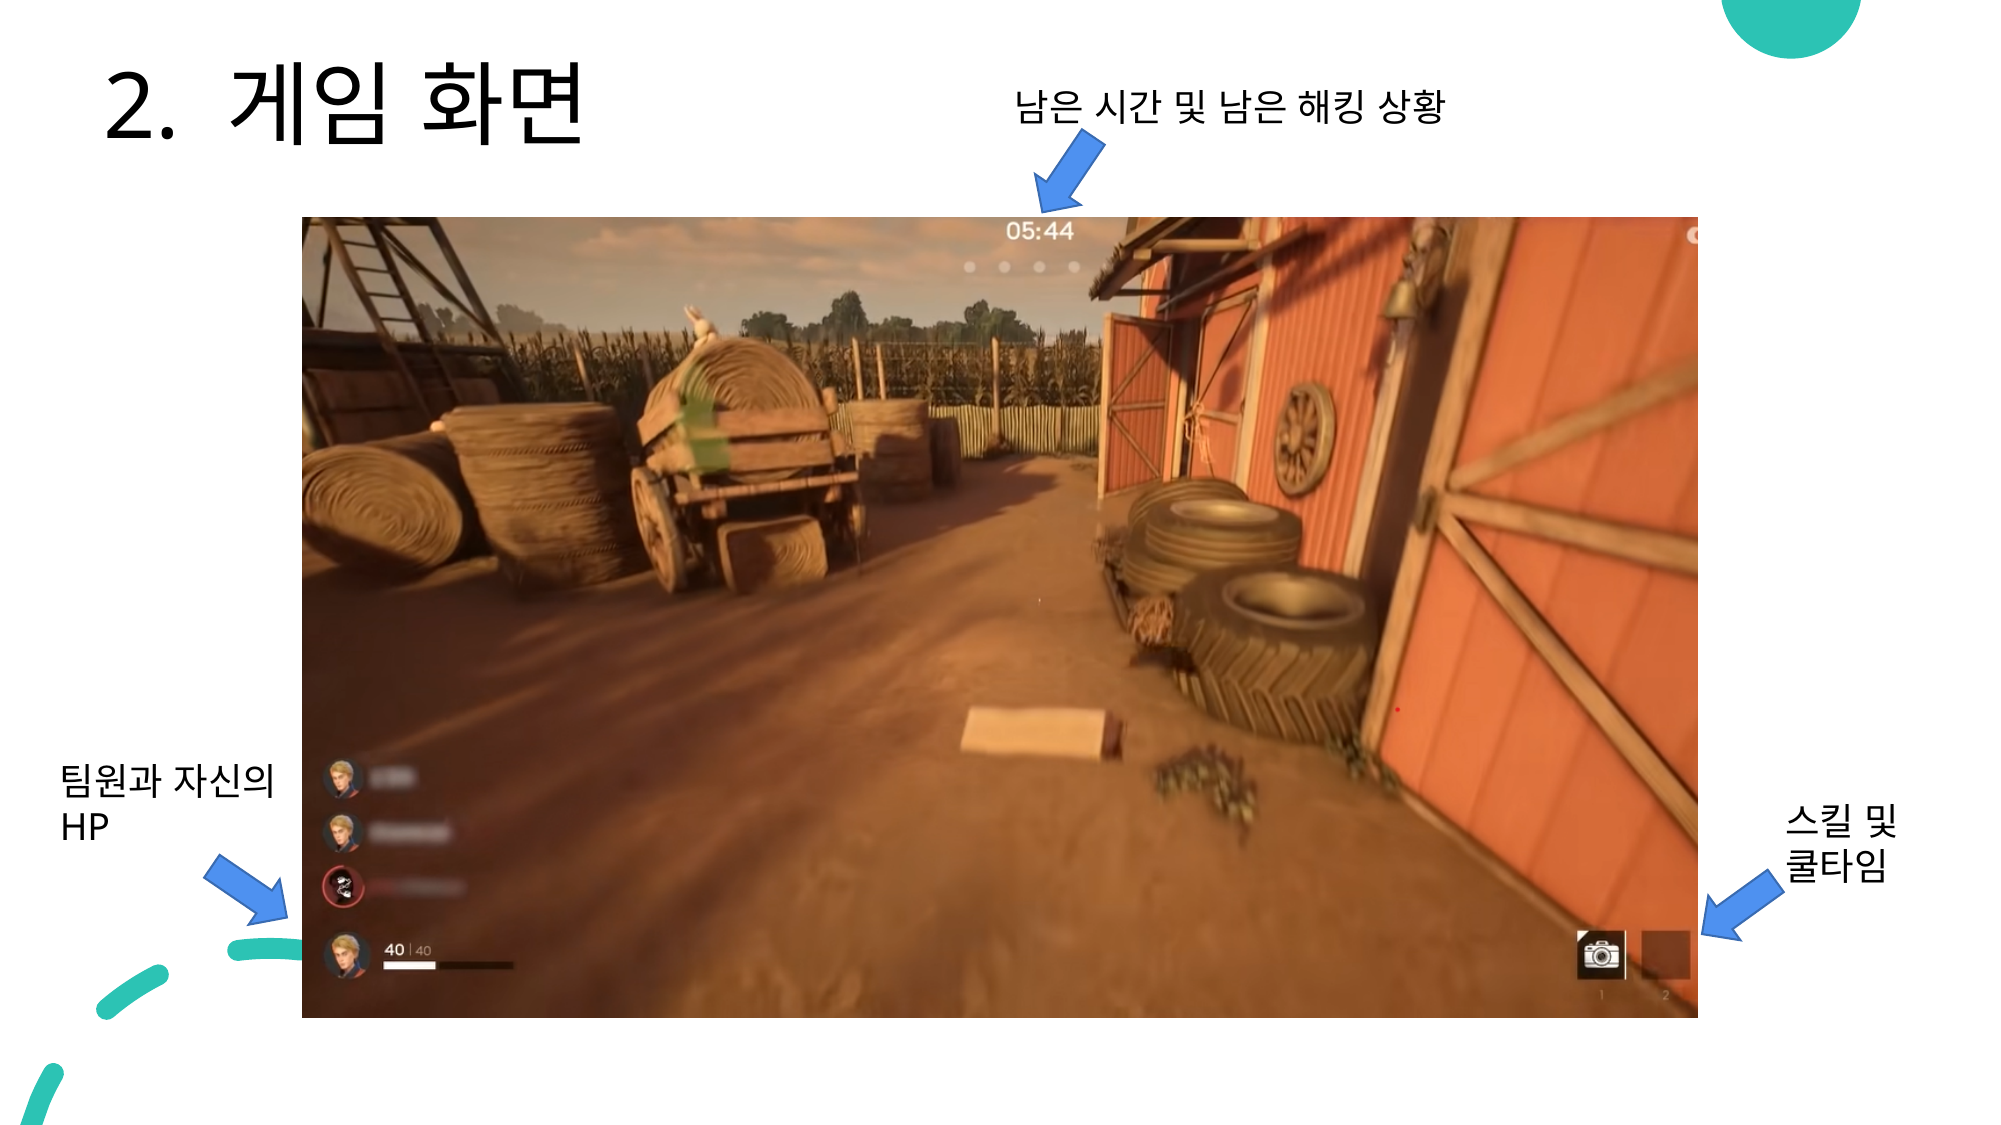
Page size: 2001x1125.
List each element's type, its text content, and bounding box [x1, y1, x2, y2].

text_box 팀원과 자신의 HP [45, 750, 302, 856]
picture [302, 217, 1698, 1018]
text_box [1700, 868, 1781, 942]
text_box 남은 시간 및 남은 해킹 상황 [999, 77, 1551, 137]
text_box [1033, 137, 1107, 214]
title 2. 게임 화면 [88, 0, 1260, 218]
text_box [202, 856, 289, 927]
text_box 스킬 및 쿨타임 [1770, 790, 2000, 896]
